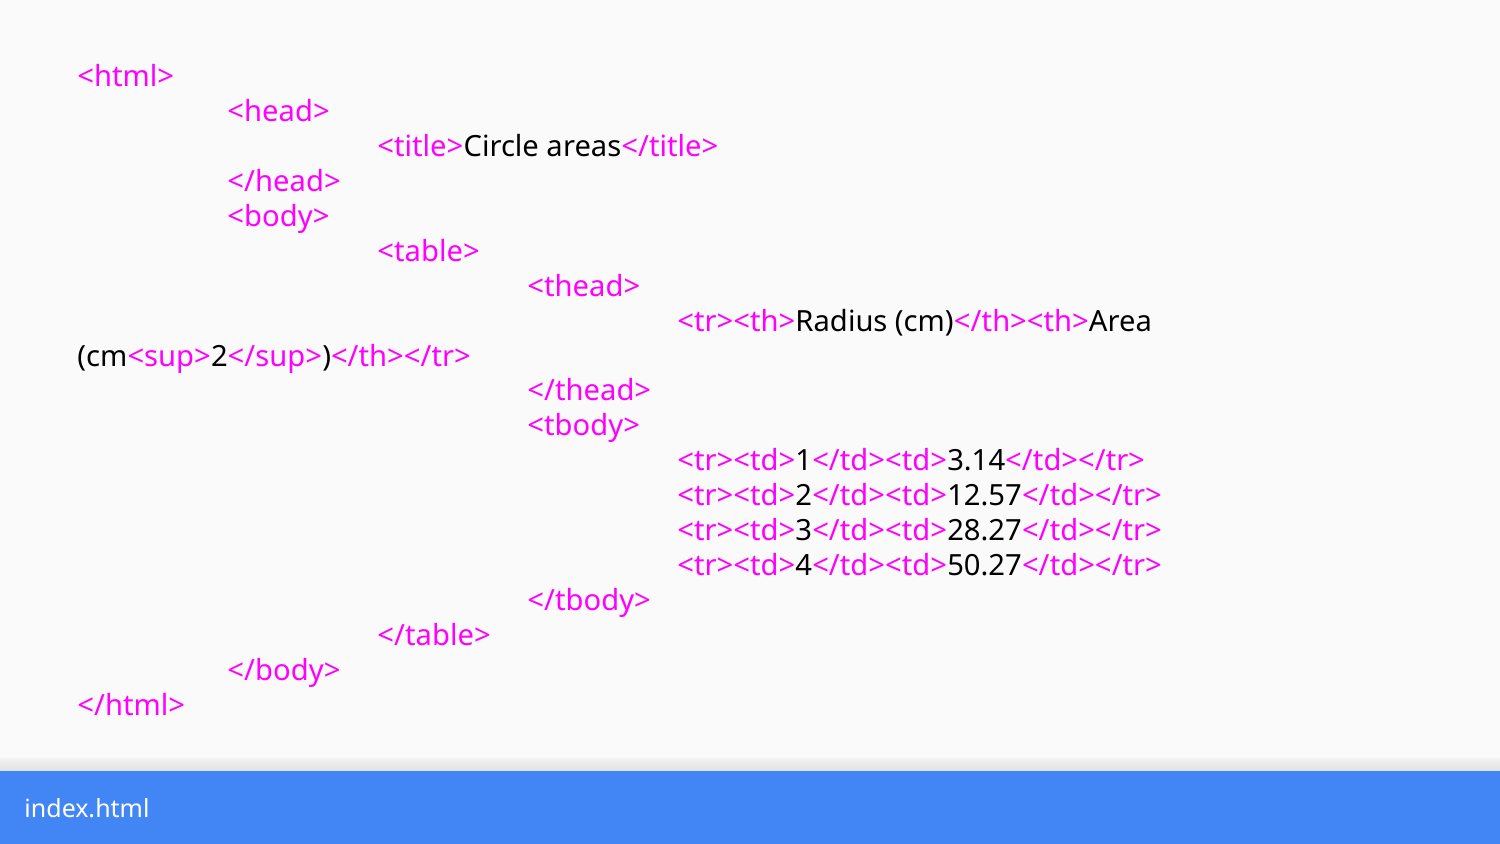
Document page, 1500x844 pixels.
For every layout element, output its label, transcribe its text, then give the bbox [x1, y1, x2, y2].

text_box <html> <head> <title>Circle areas</title> </head> <body> <table> <thead> <tr><th>Radius (cm)</th><th>Area (cm<sup>2</sup>)</th></tr> </thead> <tbody> <tr><td>1</td><td>3.14</td></tr> <tr><td>2</td><td>12.57</td></tr> <tr><td>3</td><td>28.27</td></tr> <tr><td>4</td><td>50.27</td></tr> </tbody> </table> </body> </html> [62, 42, 1438, 727]
list index.html [9, 770, 1385, 844]
